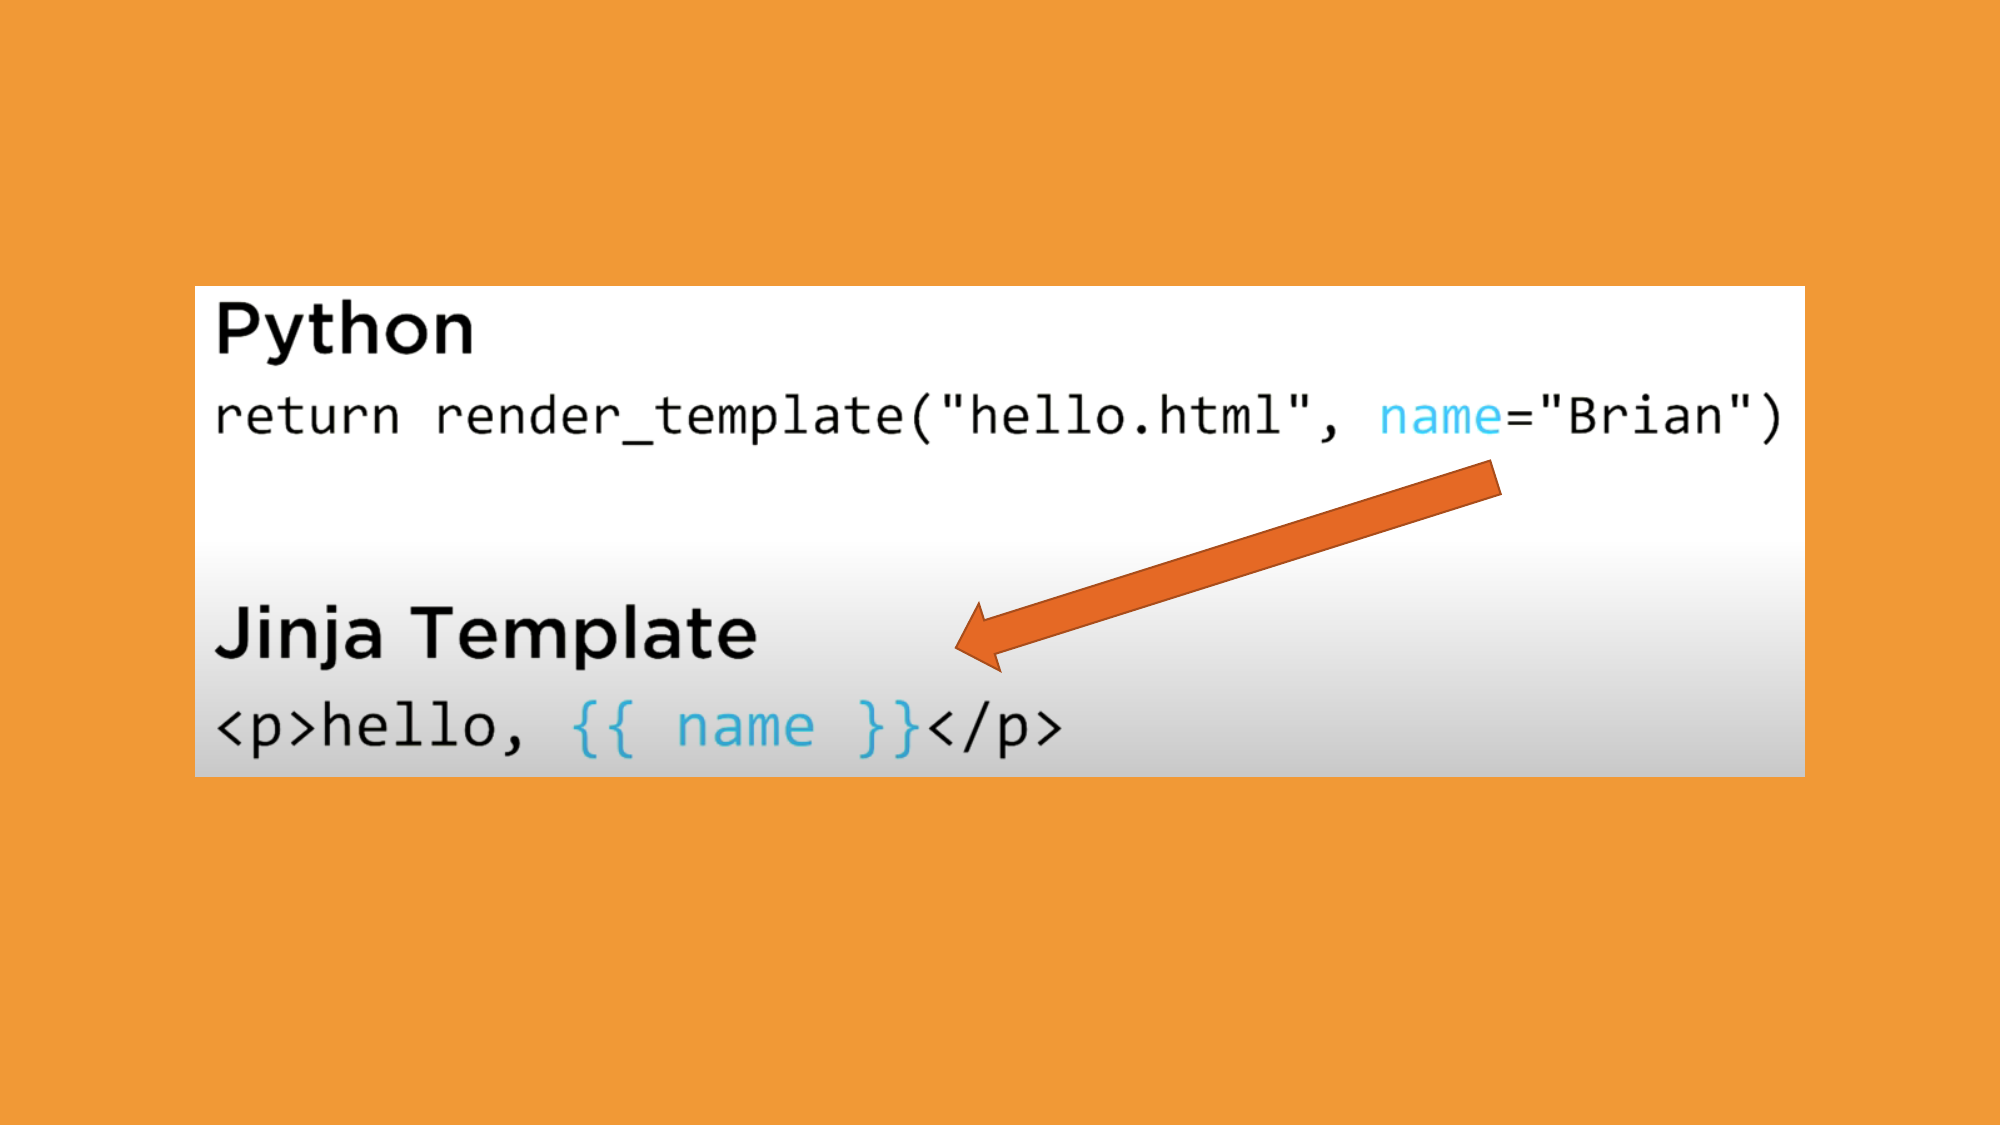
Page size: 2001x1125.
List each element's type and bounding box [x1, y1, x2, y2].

picture [195, 286, 1805, 777]
